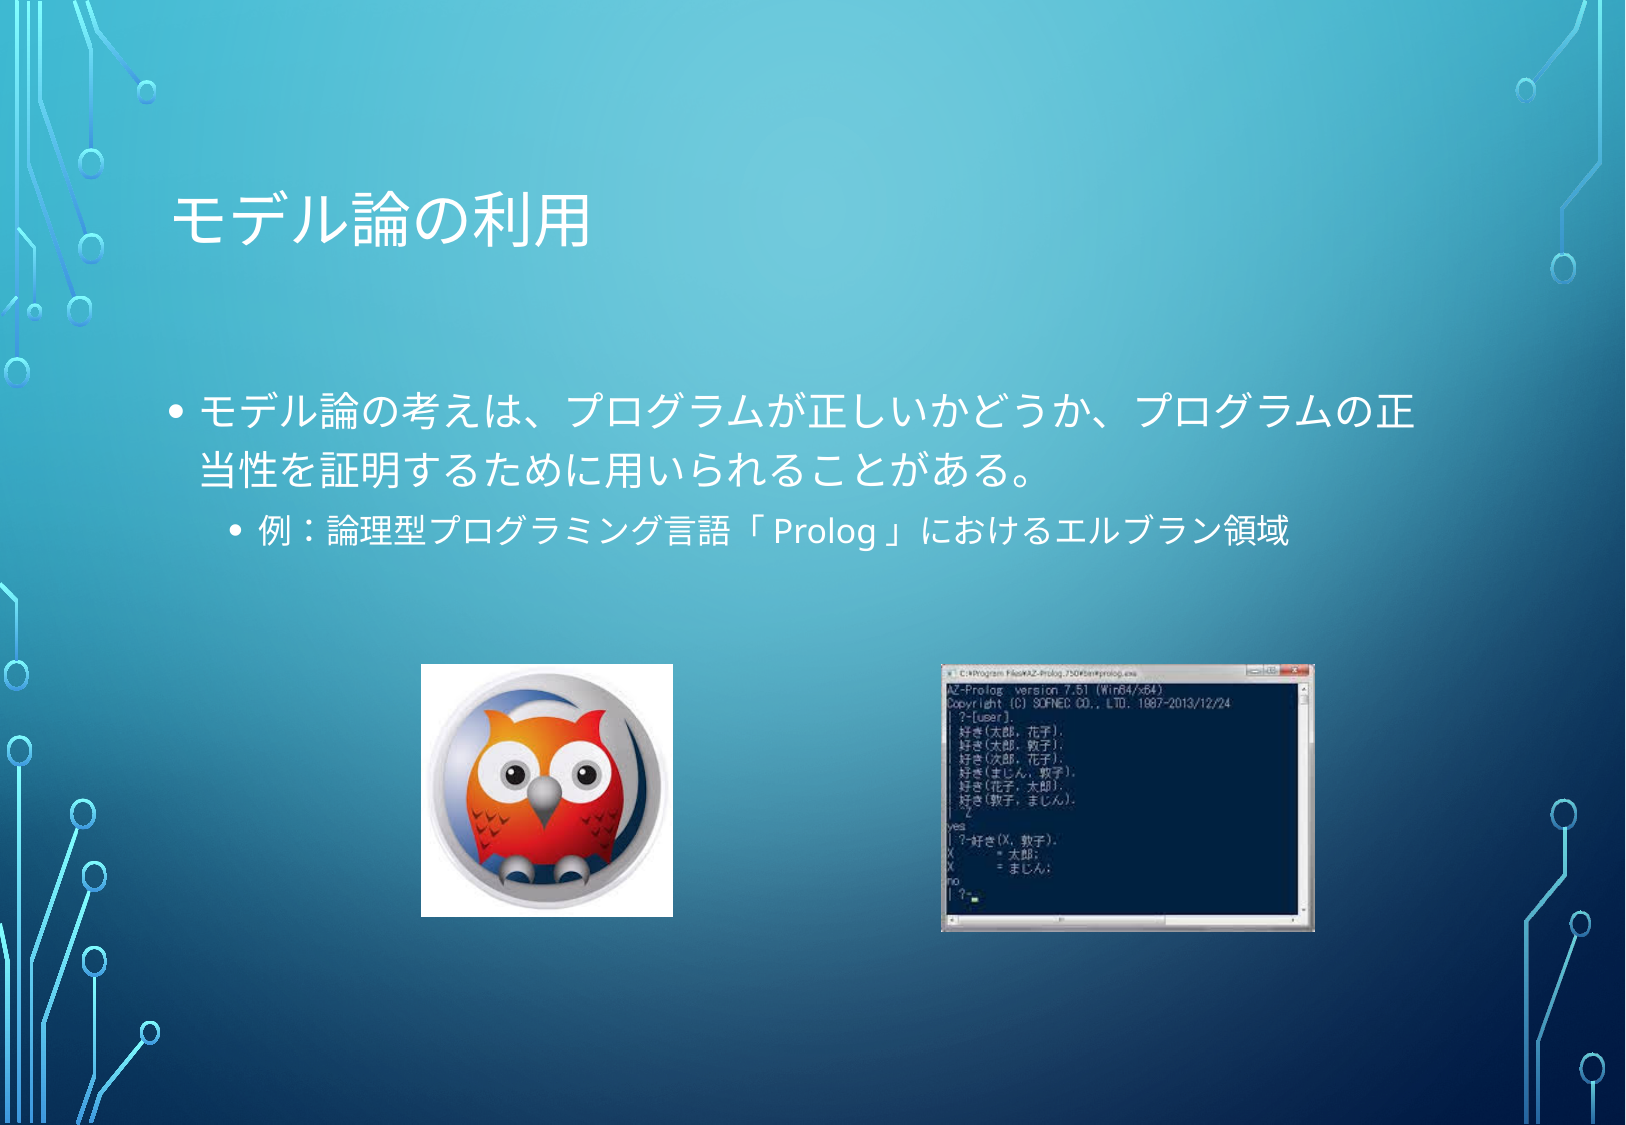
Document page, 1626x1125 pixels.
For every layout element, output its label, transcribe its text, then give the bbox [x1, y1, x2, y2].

picture [420, 664, 673, 917]
list モデル論の考えは、プログラムが正しいかどうか、プログラムの正当性を証明するために用いられることがある。 例：論理型プログラミング言語「Prolog」におけるエルブラン領域 [152, 369, 1473, 950]
picture [941, 664, 1315, 932]
title モデル論の利用 [152, 101, 1473, 344]
